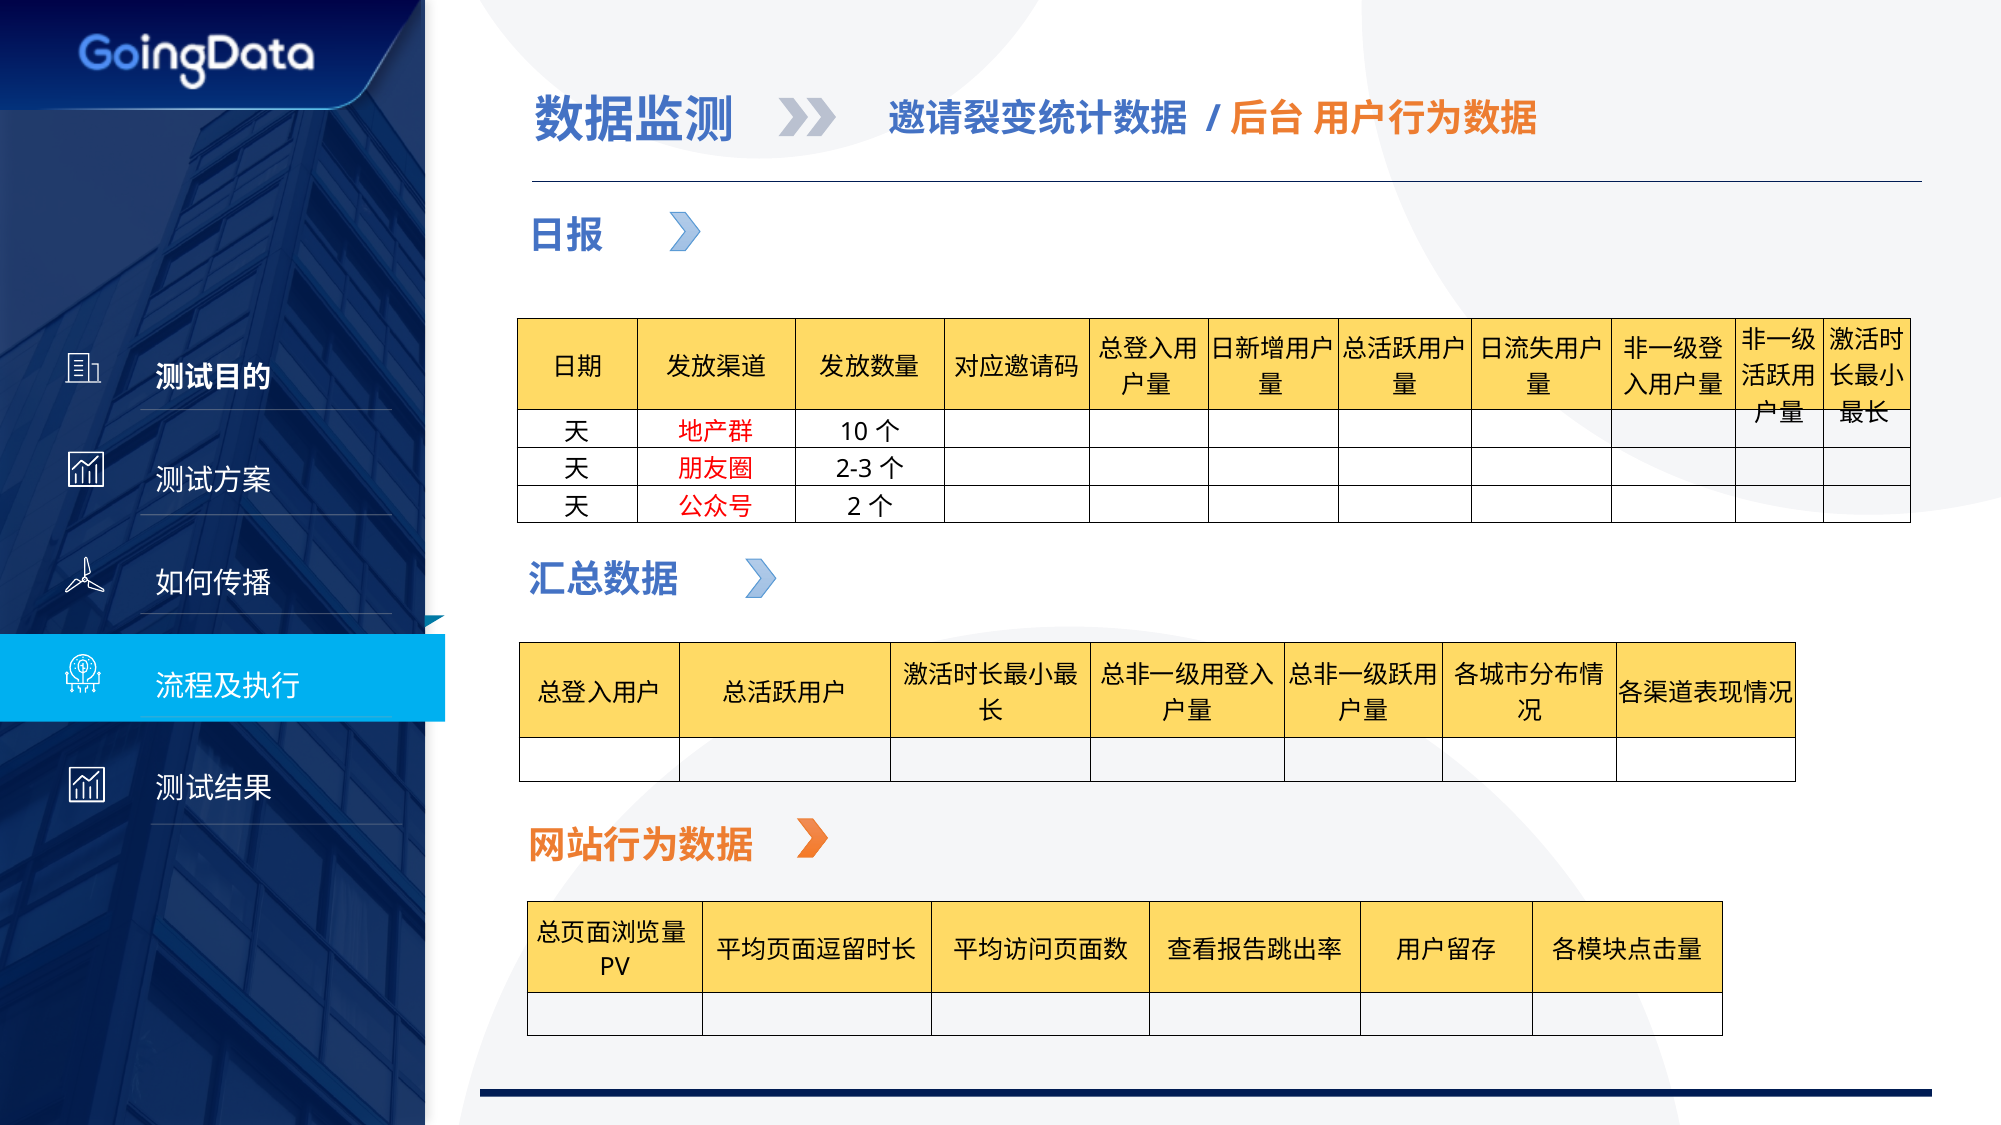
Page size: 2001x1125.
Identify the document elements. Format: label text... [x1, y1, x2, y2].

table_cell [1339, 410, 1471, 447]
table_cell [680, 738, 890, 781]
table_cell [1472, 486, 1611, 522]
table_header 激活时长最小最长 [891, 643, 1090, 737]
table_cell [945, 448, 1089, 485]
table_cell [1209, 486, 1338, 522]
text_box 网站行为数据 [513, 813, 854, 874]
table_header 非一级活跃用户量 [1736, 319, 1823, 409]
table_cell [1736, 410, 1823, 447]
table_cell 朋友圈 [638, 448, 795, 485]
table_header 总登入用户量 [1090, 319, 1208, 409]
table_cell [891, 738, 1090, 781]
table_cell [1339, 448, 1471, 485]
table_cell [703, 993, 931, 1035]
table_cell [1285, 738, 1442, 781]
table_cell [1617, 738, 1795, 781]
picture [0, 0, 425, 615]
table_cell [1090, 410, 1208, 447]
table_cell [1612, 410, 1735, 447]
table_header 非一级登入用户量 [1612, 319, 1735, 409]
table_header 激活时长最小最长 [1824, 319, 1910, 409]
table_cell [945, 486, 1089, 522]
table_cell [932, 993, 1149, 1035]
table_cell [1339, 486, 1471, 522]
table_cell [1472, 448, 1611, 485]
text_box [479, 1088, 1933, 1098]
table_cell [1612, 486, 1735, 522]
table_header 总登入用户 [520, 643, 679, 737]
table_cell [1361, 993, 1532, 1035]
table_cell [1209, 410, 1338, 447]
table_header 总非一级跃用户量 [1285, 643, 1442, 737]
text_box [0, 615, 446, 722]
table_header 对应邀请码 [945, 319, 1089, 409]
table_cell 2个 [796, 486, 944, 522]
table_header 总活跃用户量 [1339, 319, 1471, 409]
text_box 数据监测 [520, 79, 900, 155]
table_cell [1824, 410, 1910, 447]
table_header 各模块点击量 [1533, 902, 1722, 992]
table_cell [945, 410, 1089, 447]
table_header 日期 [518, 319, 637, 409]
table_header 平均页面逗留时长 [703, 902, 931, 992]
table_header 发放数量 [796, 319, 944, 409]
table_header 各渠道表现情况 [1617, 643, 1795, 737]
table_header 各城市分布情况 [1443, 643, 1616, 737]
table_cell [1090, 486, 1208, 522]
text_box [796, 818, 829, 858]
table_cell [1533, 993, 1722, 1035]
table_cell [1736, 486, 1823, 522]
table_cell 天 [518, 448, 637, 485]
table_header 总活跃用户 [680, 643, 890, 737]
table_cell [1091, 738, 1284, 781]
table_cell [1824, 448, 1910, 485]
table_cell [528, 993, 702, 1035]
picture [0, 723, 425, 1125]
table_cell 地产群 [638, 410, 795, 447]
text_box [776, 96, 810, 138]
table_header 查看报告跳出率 [1150, 902, 1360, 992]
text_box [745, 558, 777, 598]
table_cell [1824, 486, 1910, 522]
text_box 邀请裂变统计数据 /后台 用户行为数据 [873, 87, 1607, 147]
table_cell 公众号 [638, 486, 795, 522]
table_header 发放渠道 [638, 319, 795, 409]
table_header 平均访问页面数 [932, 902, 1149, 992]
table_header 日流失用户量 [1472, 319, 1611, 409]
text_box [804, 96, 838, 138]
table_header 总页面浏览量PV [528, 902, 702, 992]
table_cell [1612, 448, 1735, 485]
text_box 日报 [513, 203, 751, 308]
table_cell [1736, 448, 1823, 485]
table_cell [1443, 738, 1616, 781]
table_cell [520, 738, 679, 781]
table_cell 10个 [796, 410, 944, 447]
table_header 用户留存 [1361, 902, 1532, 992]
table_header 总非一级用登入户量 [1091, 643, 1284, 737]
text_box [669, 211, 701, 252]
table_cell [1090, 448, 1208, 485]
table_cell 天 [518, 410, 637, 447]
table_cell 天 [518, 486, 637, 522]
table_header 日新增用户量 [1209, 319, 1338, 409]
table_cell [1472, 410, 1611, 447]
text_box 汇总数据 [513, 547, 840, 653]
table_cell [1150, 993, 1360, 1035]
table_cell [1209, 448, 1338, 485]
table_cell 2-3个 [796, 448, 944, 485]
